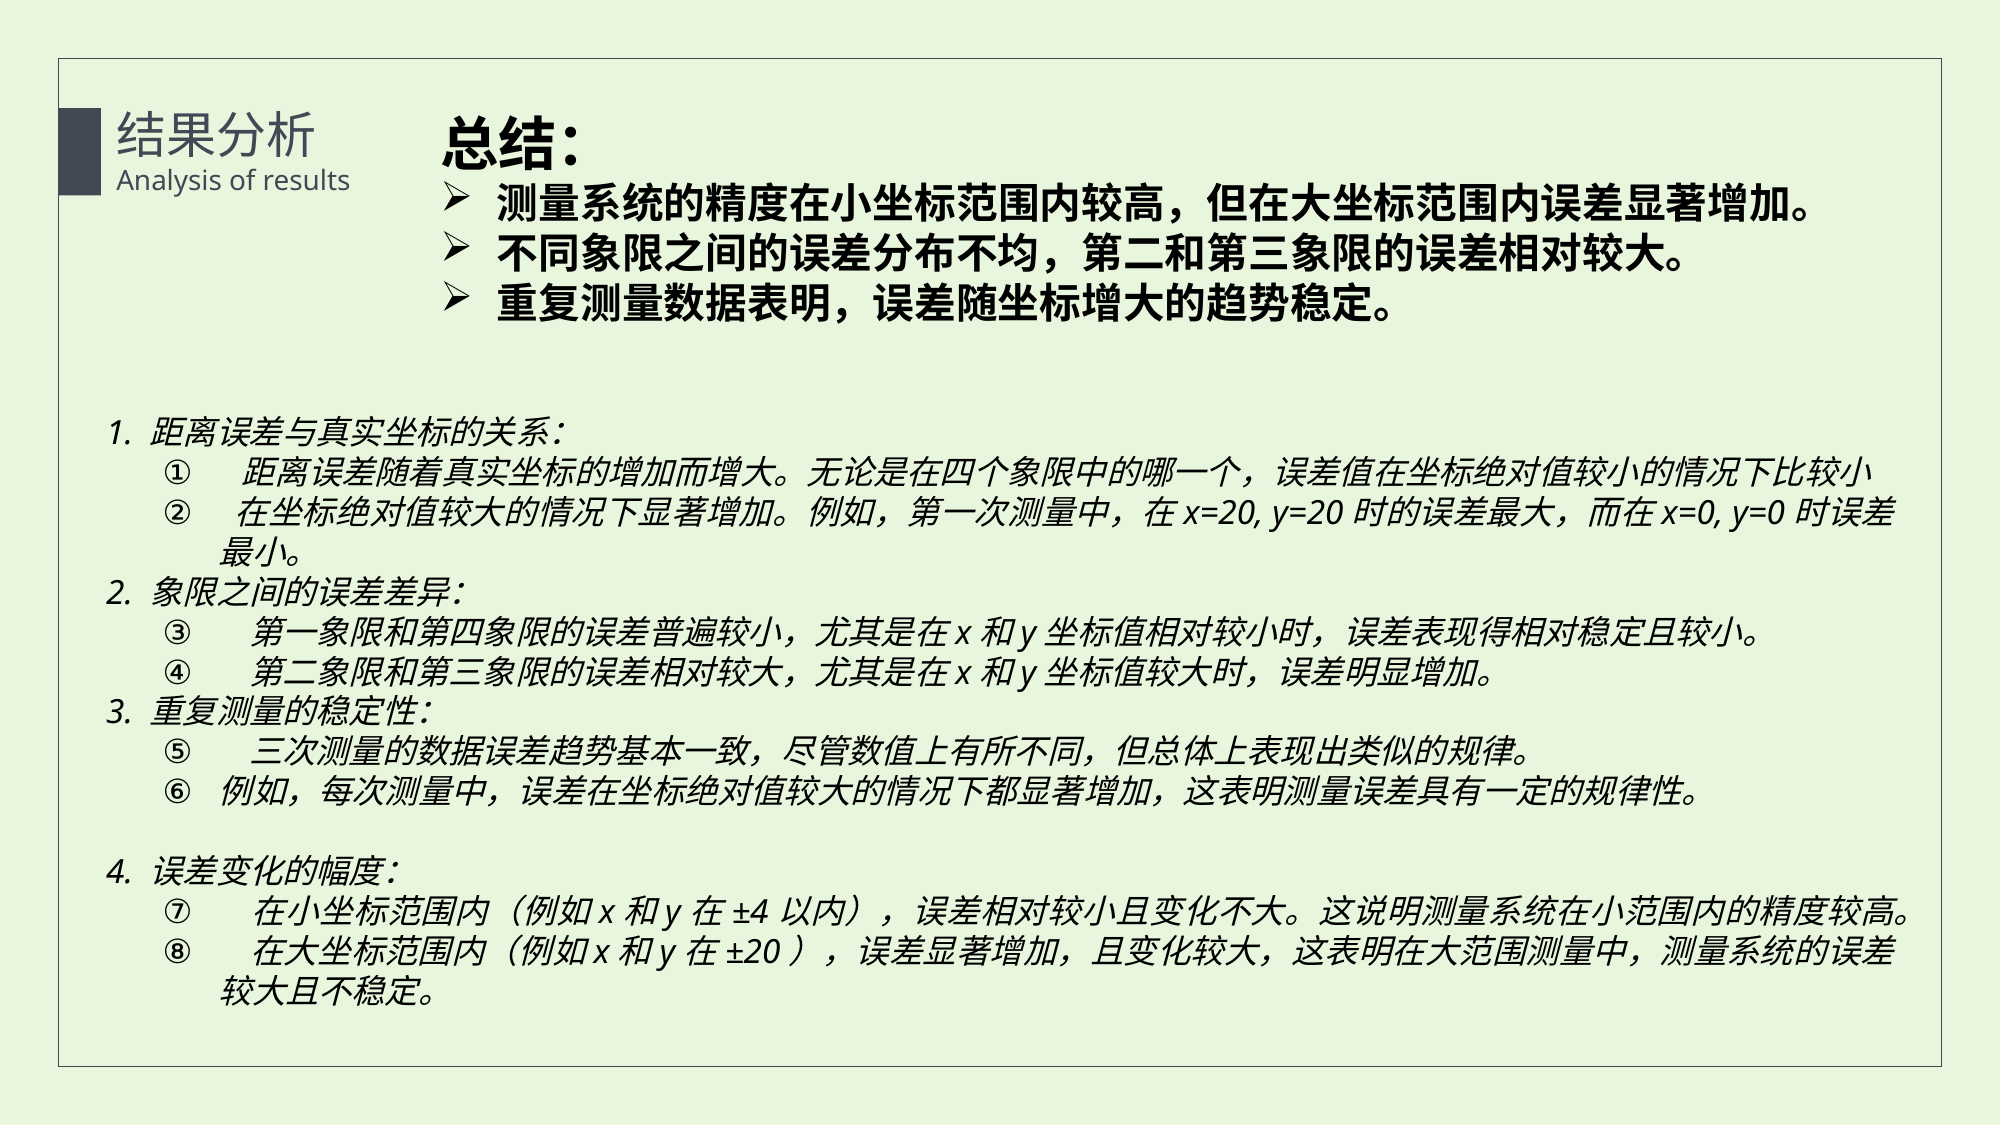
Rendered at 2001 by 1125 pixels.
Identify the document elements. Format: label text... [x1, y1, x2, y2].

text_box 结果分析 Analysis of results [101, 95, 829, 204]
text_box 1. 距离误差与真实坐标的关系： 距离误差随着真实坐标的增加而增大。无论是在四个象限中的哪一个，误差值在坐标绝对值较小的情况下比较小 在坐标绝对值较大的情况下显著增加。例如，第一次测量中，在x=20, y=20时的误差最大，而在x=0, y=0时误差最小。 2. 象限之间的误差差异： 第一象限和第四象限的误差普遍较小，尤其是在x和y坐标值相对较小时，误差表现得相对稳定且较小。 第二象限和第三象限的误差相对较大，尤其是在x和y坐标值较大时，误差明显增加。 3. 重复测量的稳定性： 三次测量的数据误差趋势基本一致，尽管数值上有所不同，但总体上表现出类似的规律。 例如，每次测量中，误差在坐标绝对值较大的情况下都显著增加，这表明测量误差具有一定的规律性。 4. 误差变化的幅度： 在小坐标范围内（例如x和y在±4以内），误差相对较小且变化不大。这说明测量系统在小范围内的精度较高。 在大坐标范围内（例如x和y在±20），误差显著增加，且变化较大，这表明在大范围测量中，测量系统的误差较大且不稳定。 [91, 363, 1909, 1058]
text_box 总结： 测量系统的精度在小坐标范围内较高，但在大坐标范围内误差显著增加。 不同象限之间的误差分布不均，第二和第三象限的误差相对较大。 重复测量数据表明，误差随坐标增大的趋势稳定。 [425, 99, 2000, 335]
